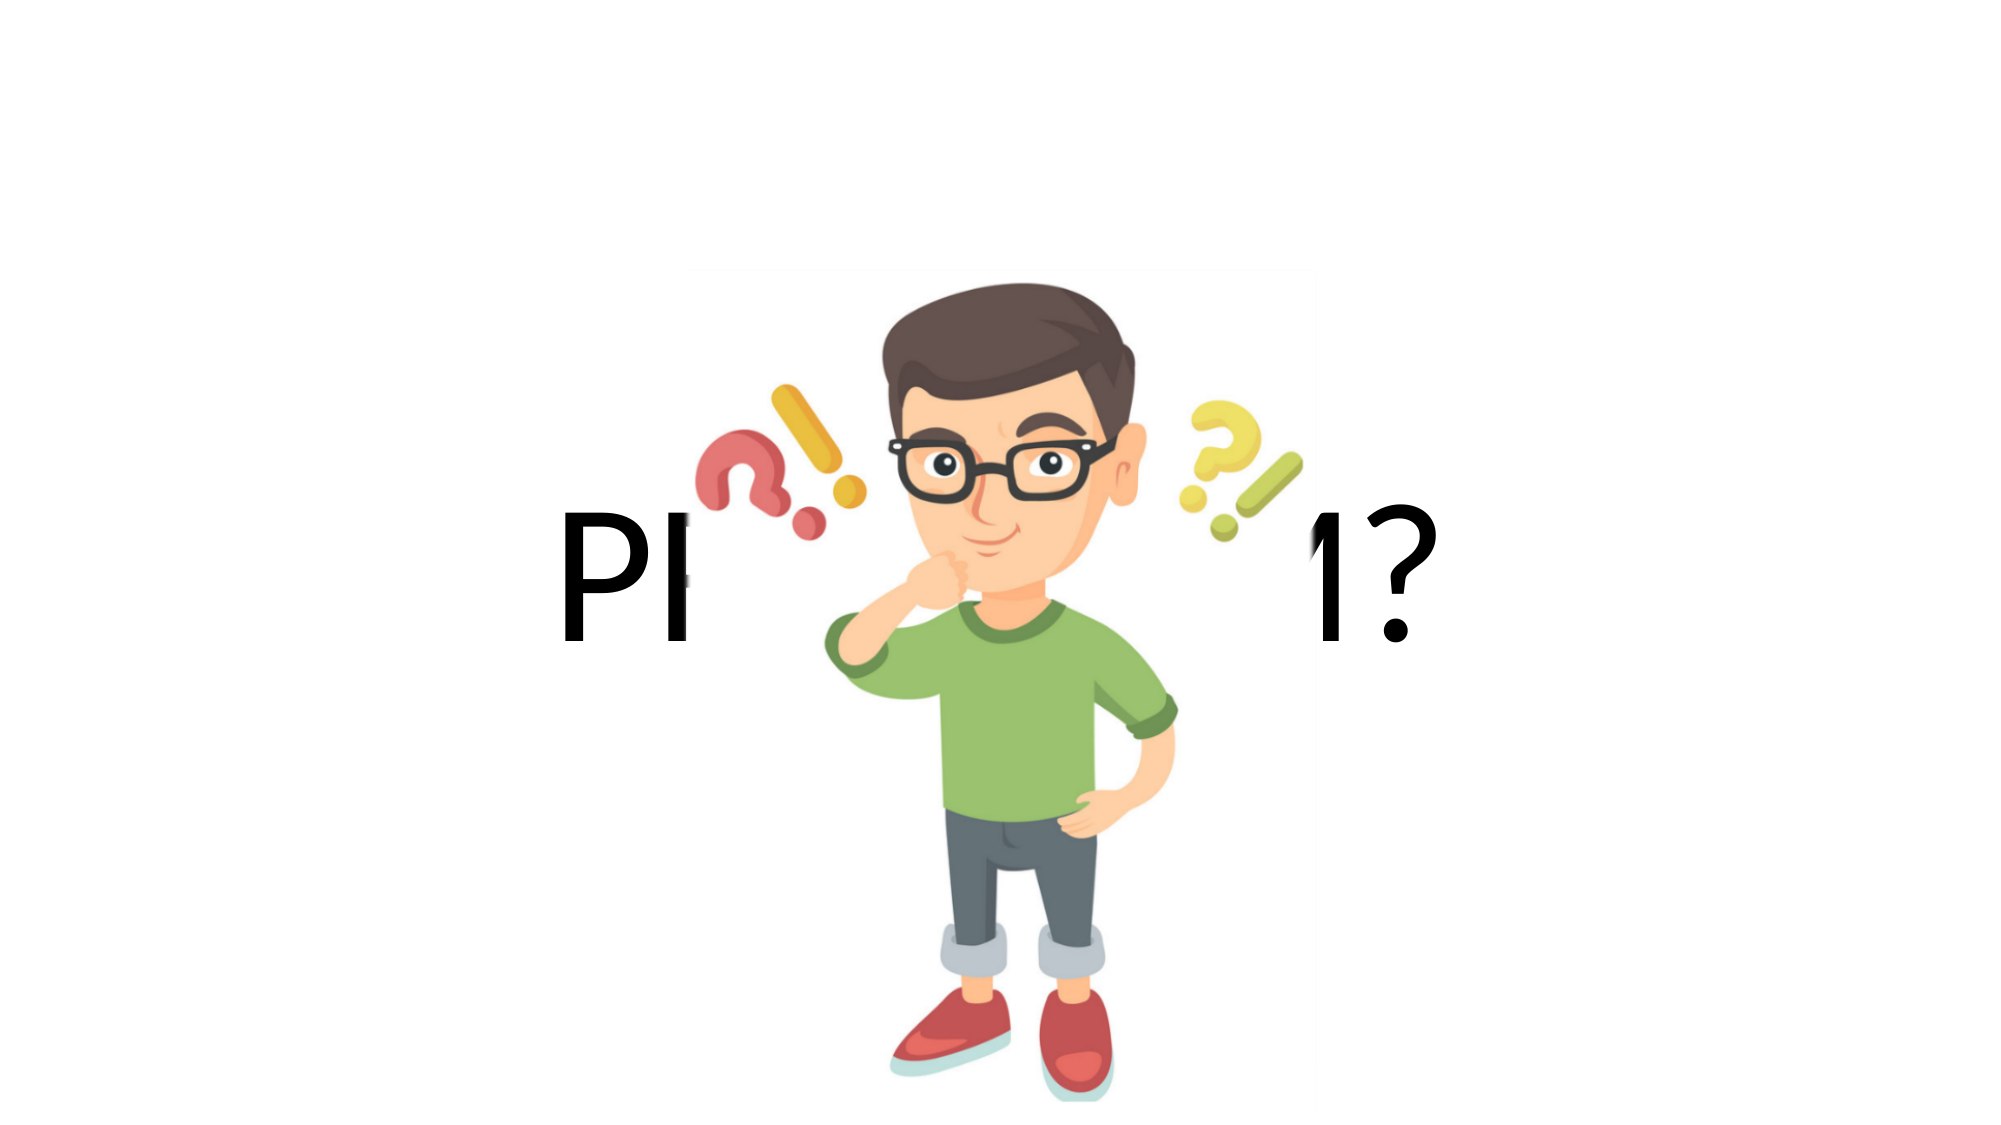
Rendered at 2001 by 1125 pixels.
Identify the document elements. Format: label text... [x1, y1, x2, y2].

text_box PROBLEM? [523, 433, 682, 689]
picture [682, 269, 1317, 1114]
text_box PROBLEM? [1317, 433, 1477, 689]
